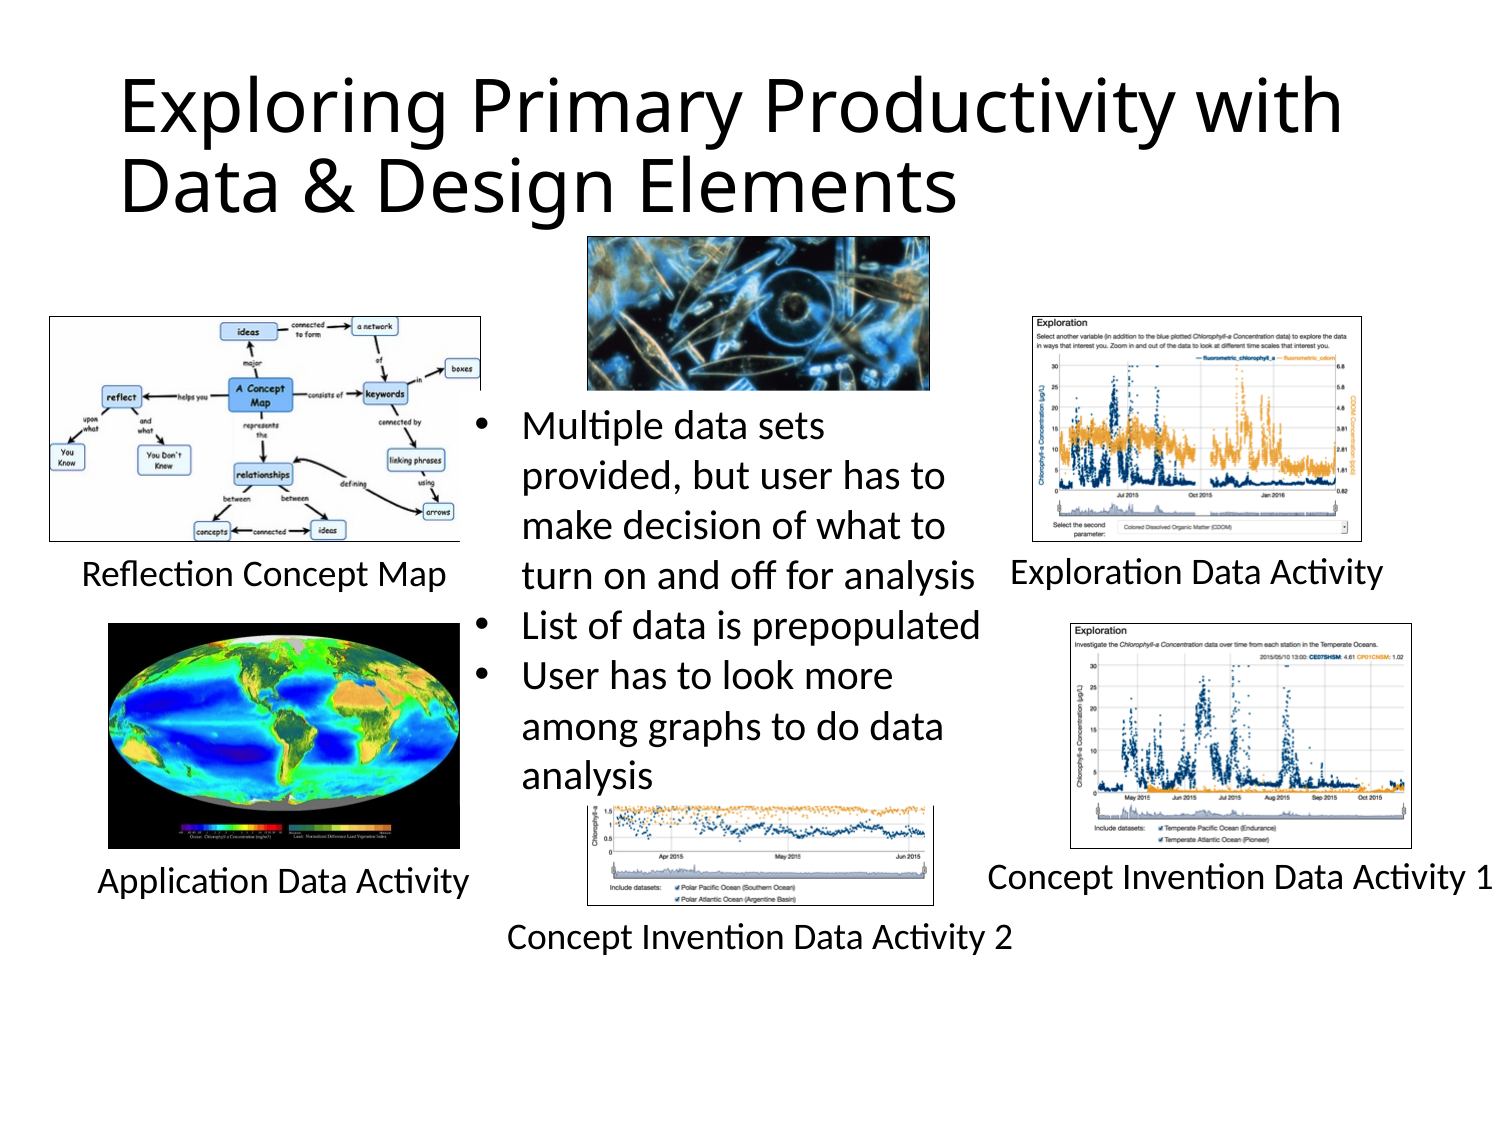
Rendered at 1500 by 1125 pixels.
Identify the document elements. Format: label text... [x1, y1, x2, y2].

text_box Concept Invention Data Activity 1 [972, 844, 1500, 905]
picture [108, 623, 460, 849]
text_box Concept Invention Data Activity 2 [492, 904, 1029, 965]
text_box Exploration Data Activity [1005, 539, 1399, 600]
picture [49, 316, 481, 542]
picture [587, 680, 934, 906]
text_box Application Data Activity [82, 848, 486, 909]
picture [587, 236, 930, 462]
picture [1032, 316, 1362, 542]
text_box Multiple data sets provided, but user has to make decision of what to turn on and off for analysis List of data is prepopulated User has to look more among graphs to do data analysis [459, 390, 1005, 806]
picture [1070, 623, 1412, 849]
text_box Reflection Concept Map [66, 542, 459, 602]
title Exploring Primary Productivity with Data & Design Elements [103, 59, 1500, 237]
